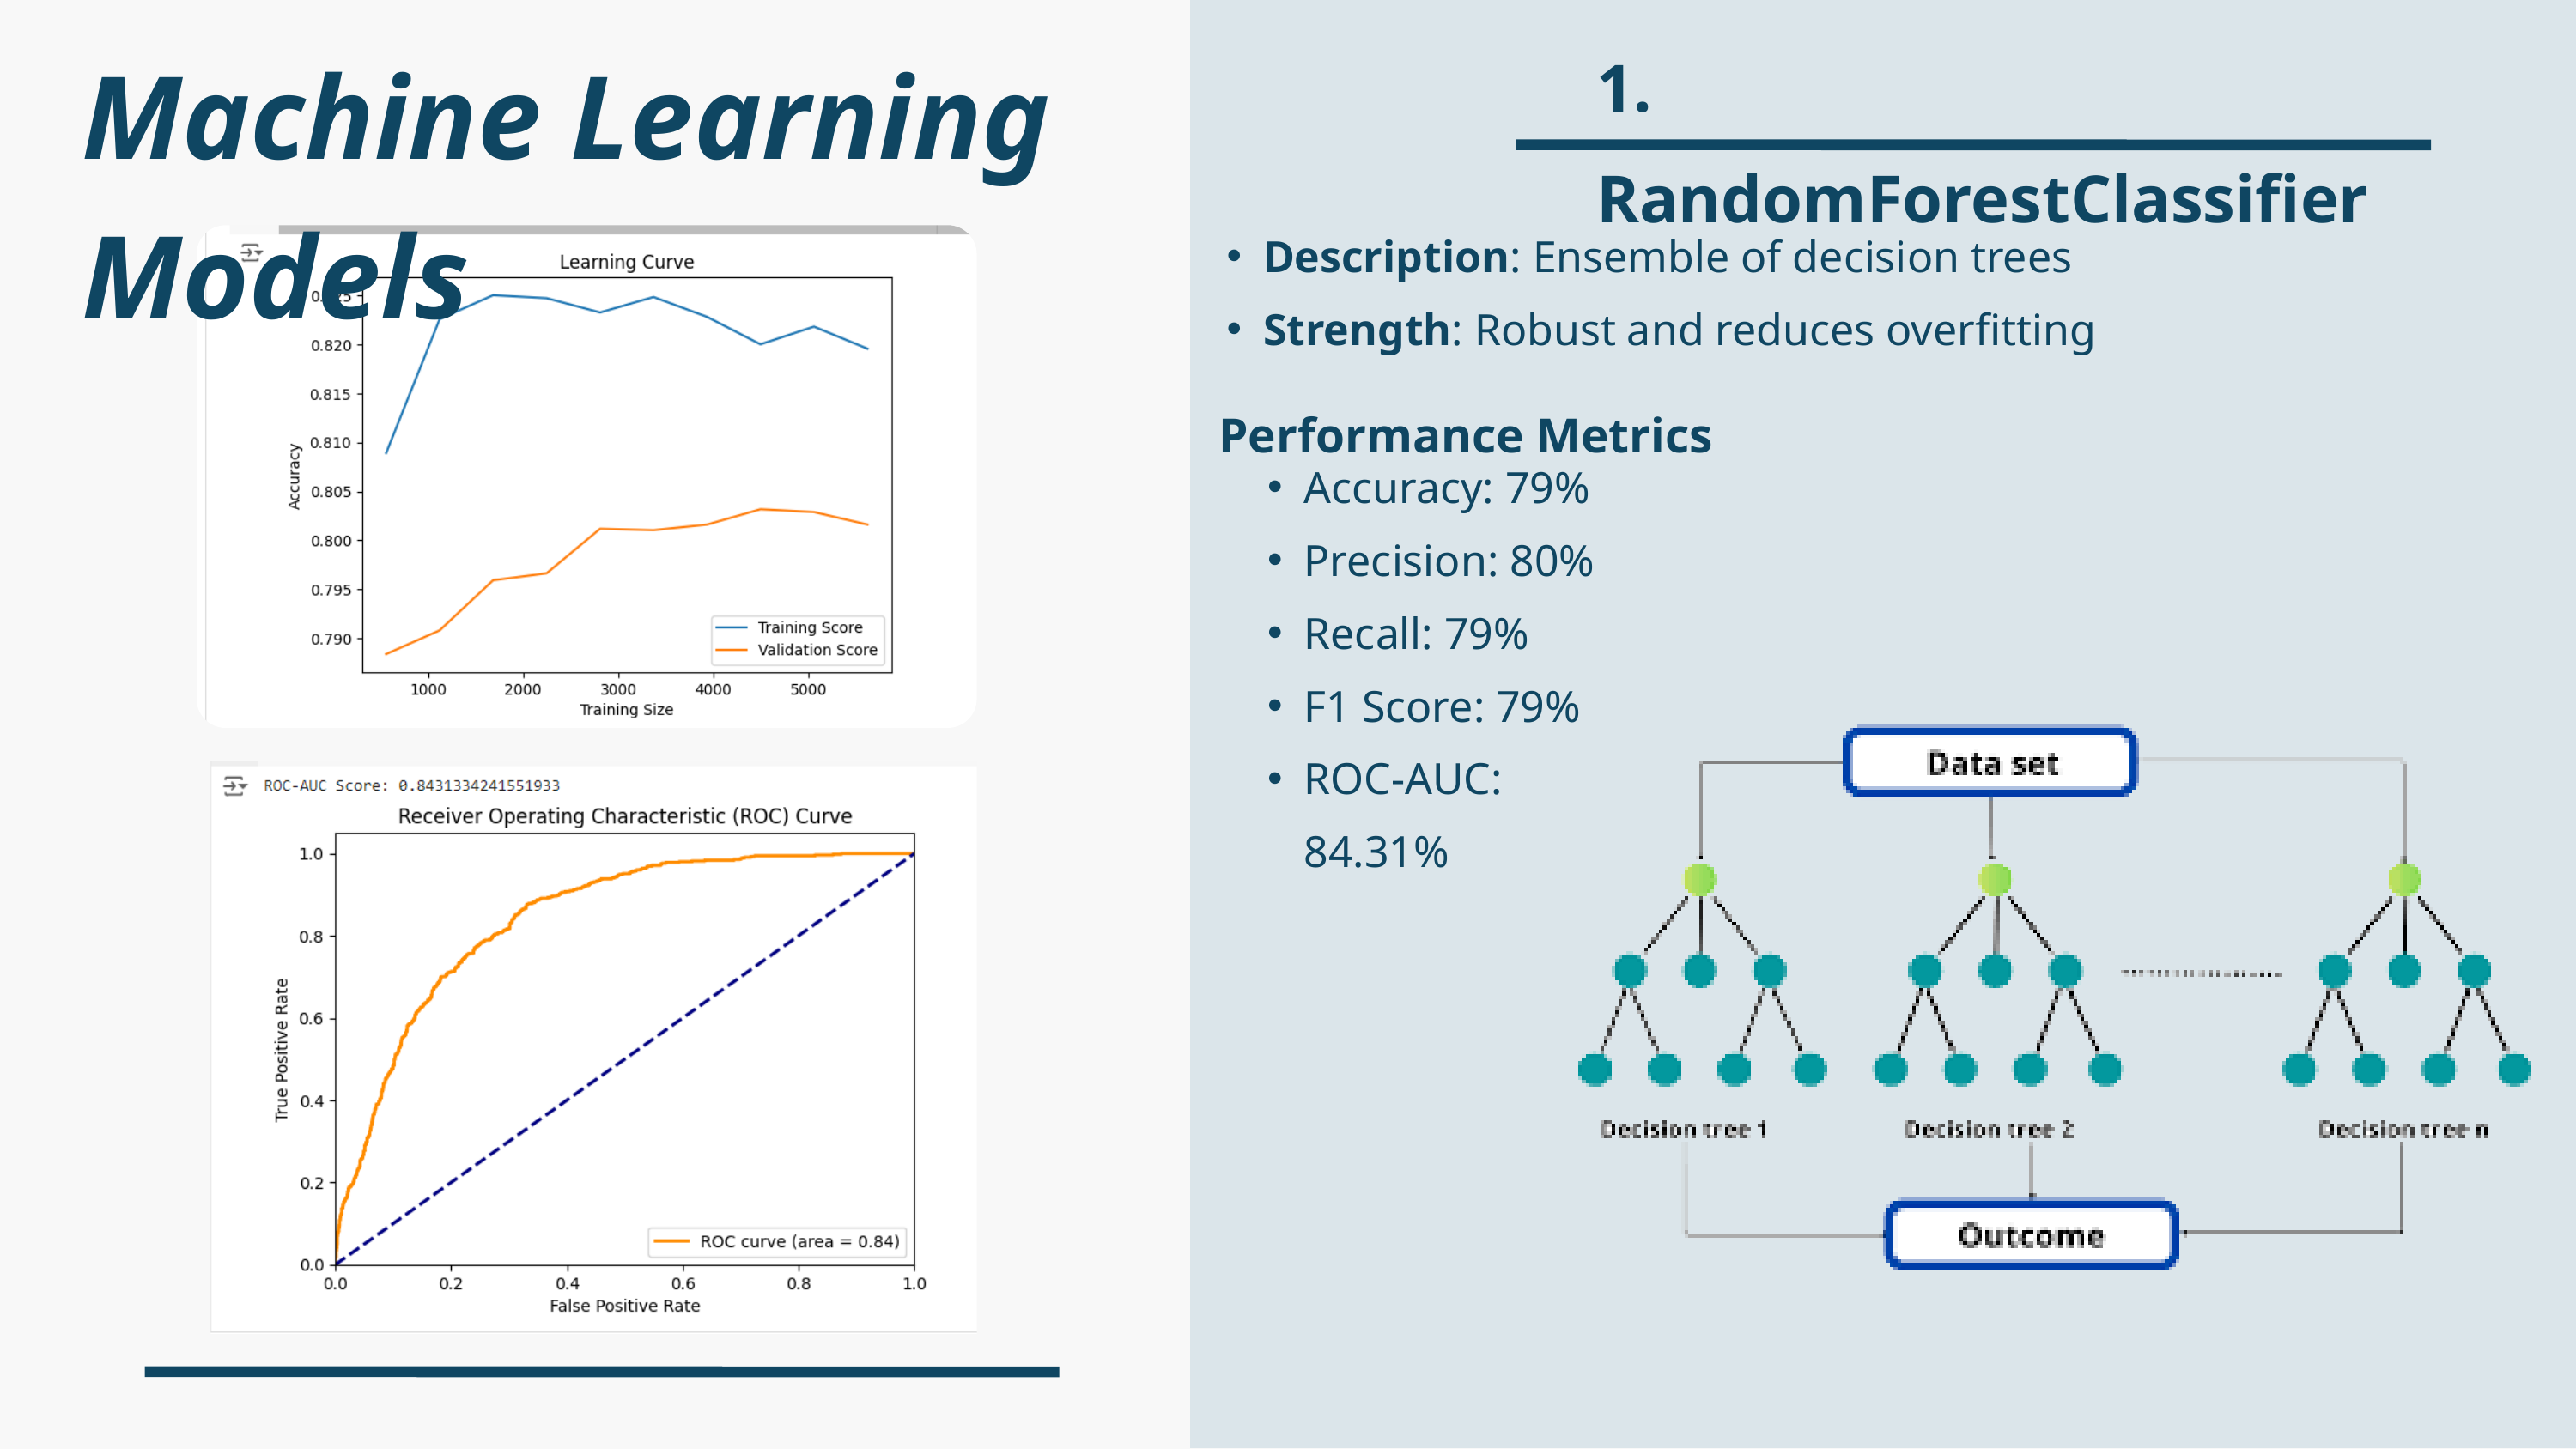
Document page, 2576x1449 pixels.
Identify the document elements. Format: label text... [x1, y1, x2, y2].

text_box [210, 761, 977, 1334]
text_box Machine Learning Models [82, 21, 1185, 343]
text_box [1189, 0, 2576, 1449]
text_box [196, 225, 977, 729]
